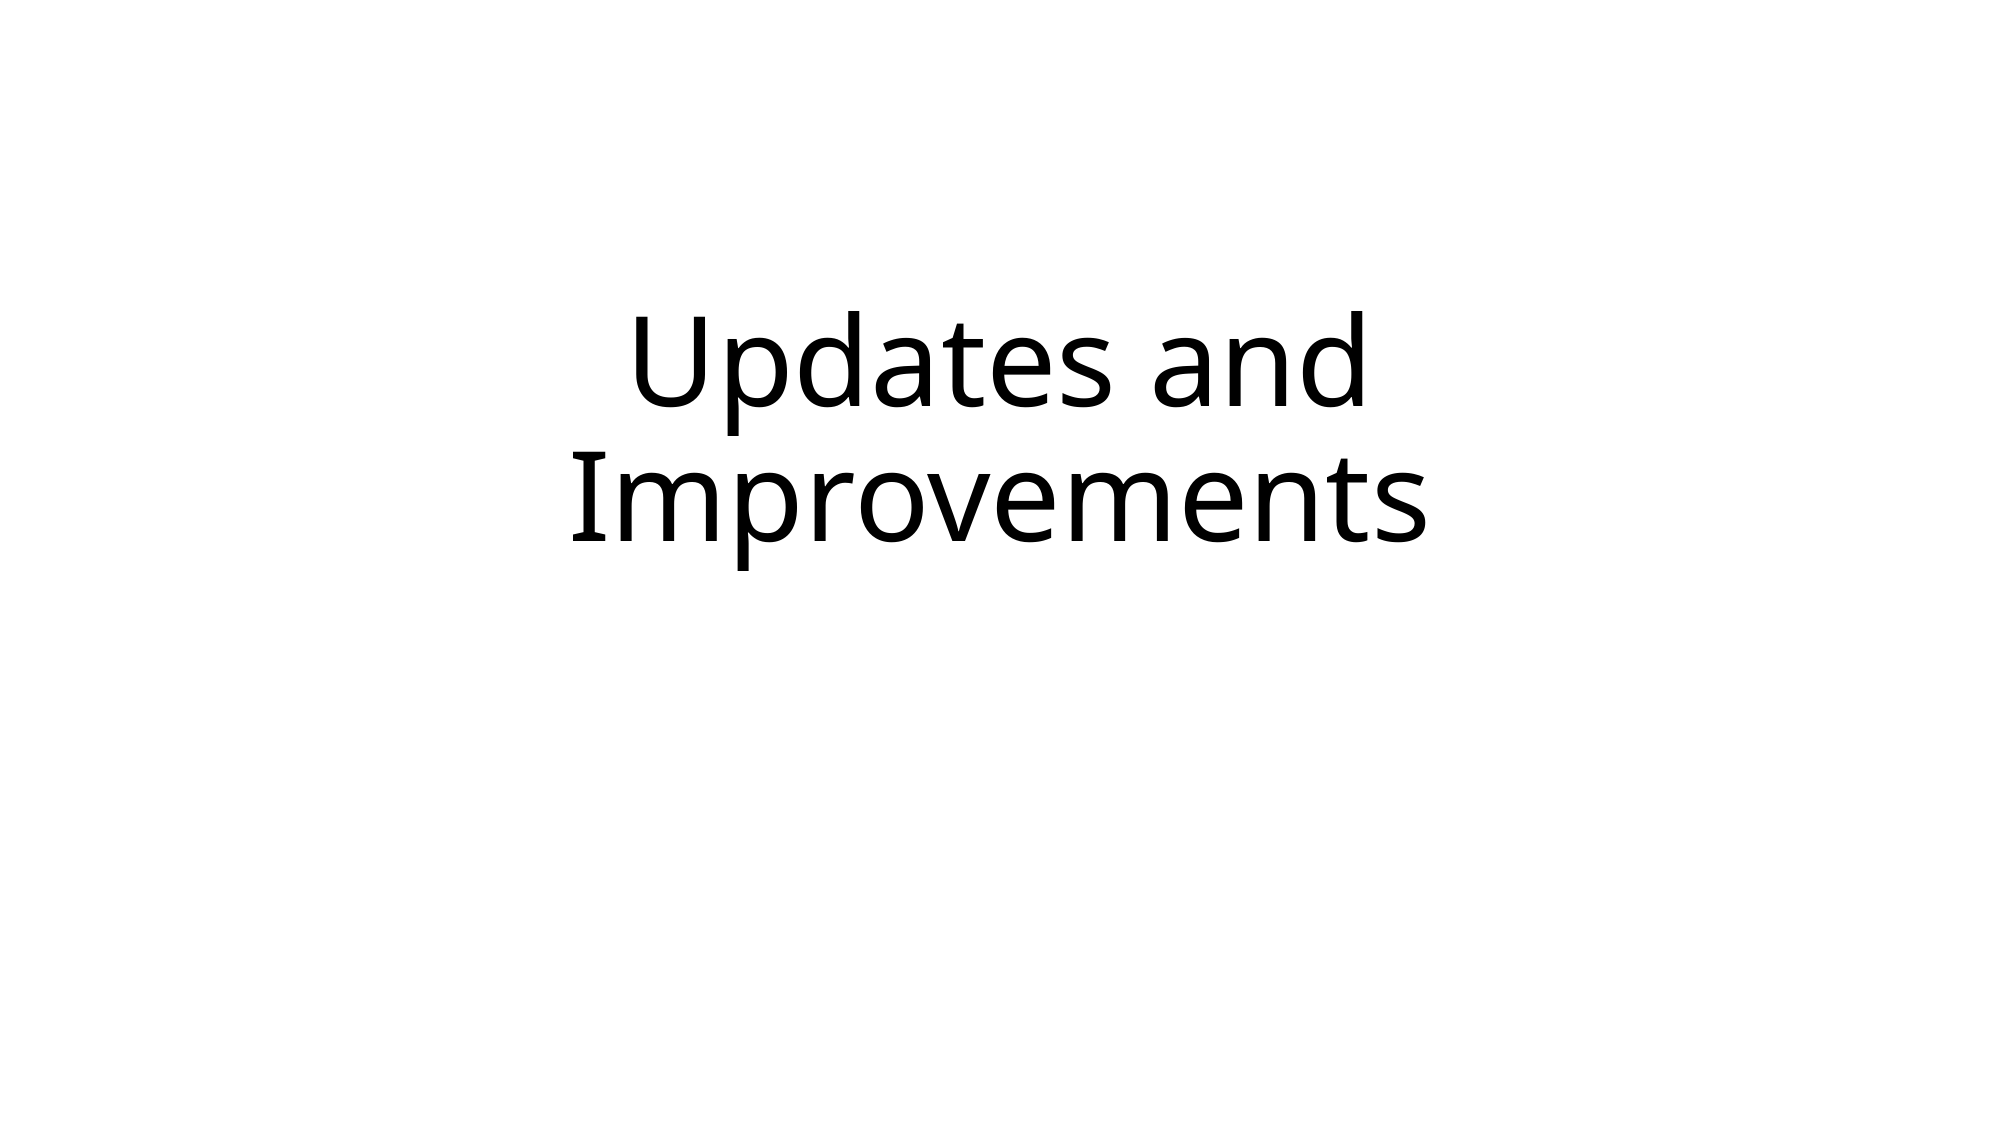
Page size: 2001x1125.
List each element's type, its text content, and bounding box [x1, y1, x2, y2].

title Updates and Improvements [249, 184, 1750, 576]
